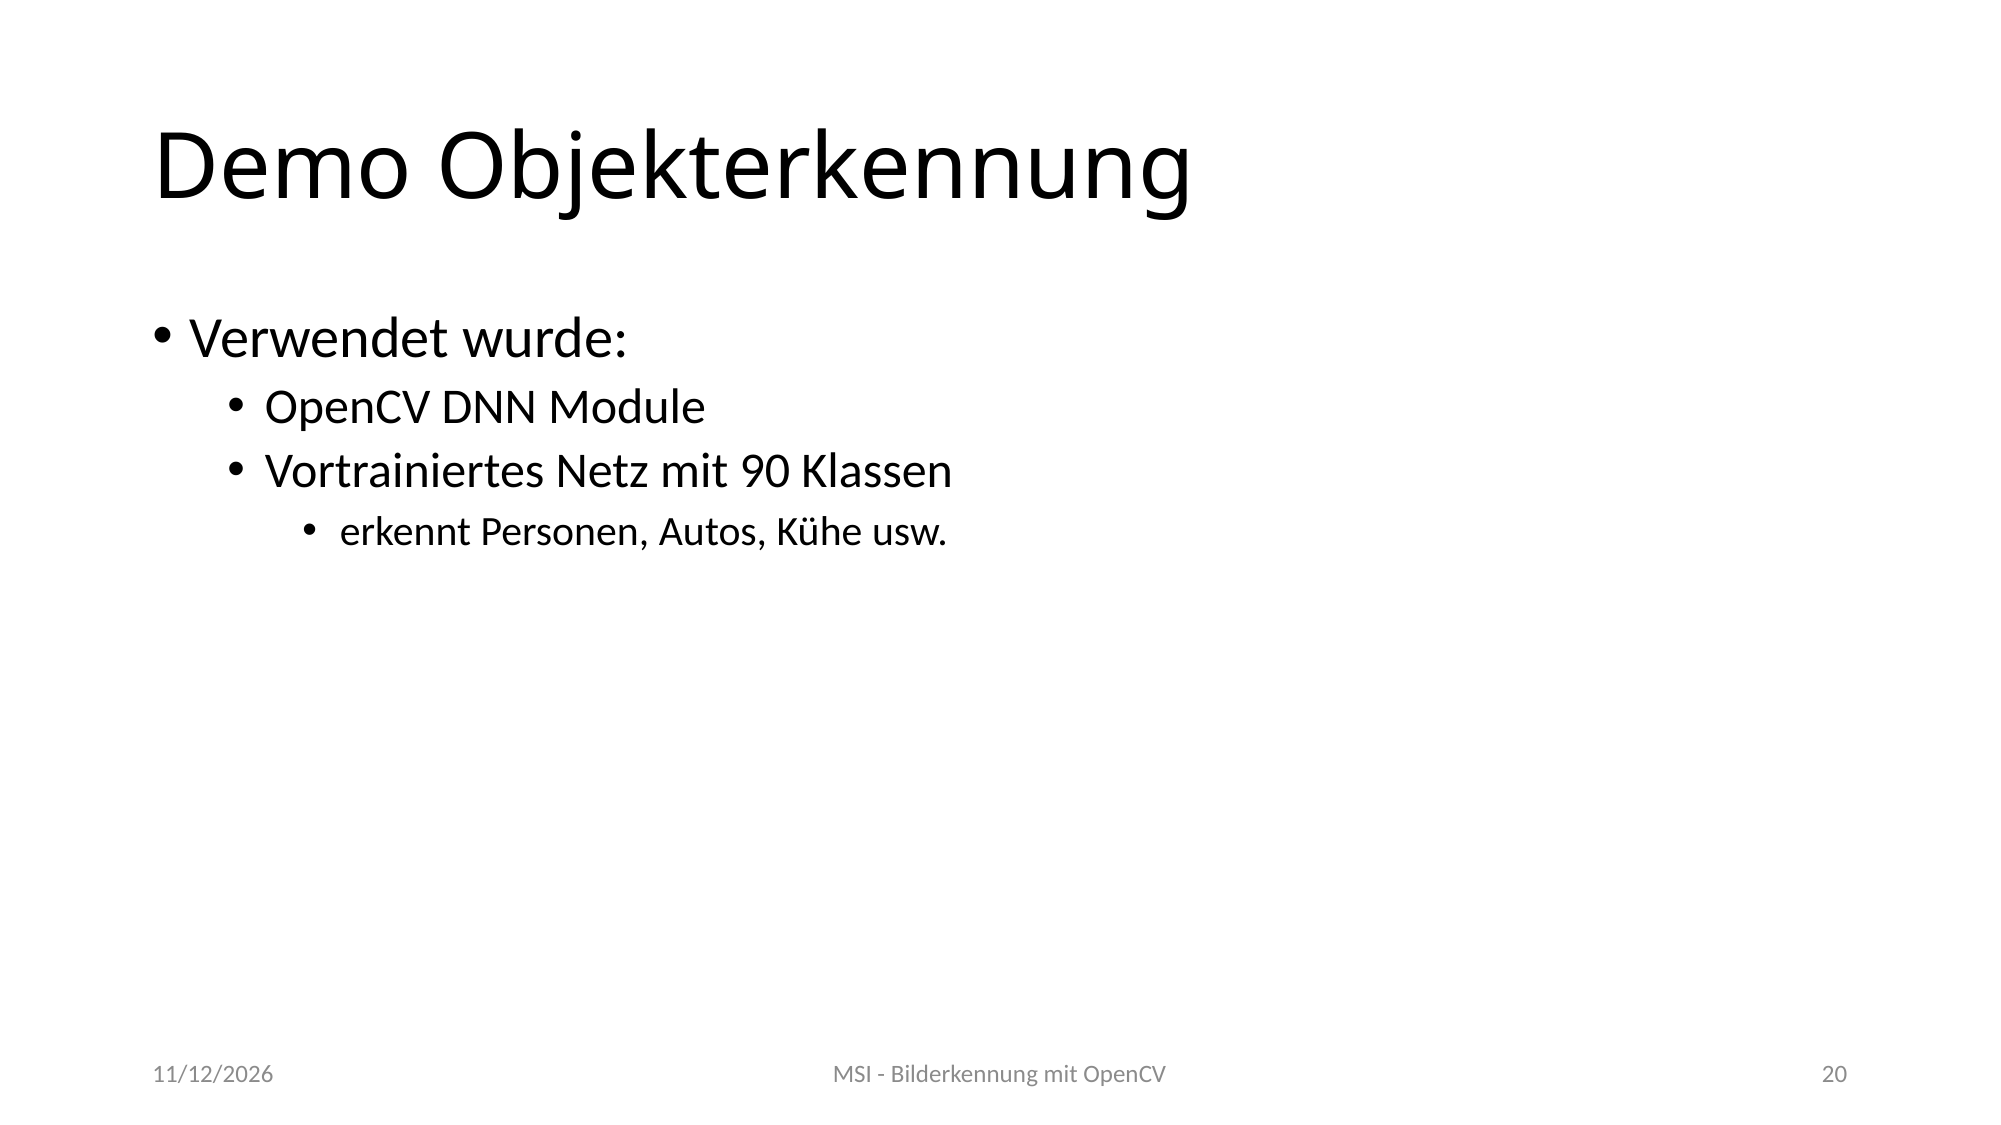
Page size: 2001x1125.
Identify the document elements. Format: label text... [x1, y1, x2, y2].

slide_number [137, 1042, 588, 1103]
footer MSI - Bilderkennung mit OpenCV [662, 1042, 1338, 1103]
title Demo Objekterkennung [137, 59, 1863, 278]
list Verwendet wurde: OpenCV DNN Module Vortrainiertes Netz mit 90 Klassen erkennt Personen, Autos, Kühe usw. [137, 299, 1863, 1014]
slide_number 20 [1412, 1042, 1863, 1103]
